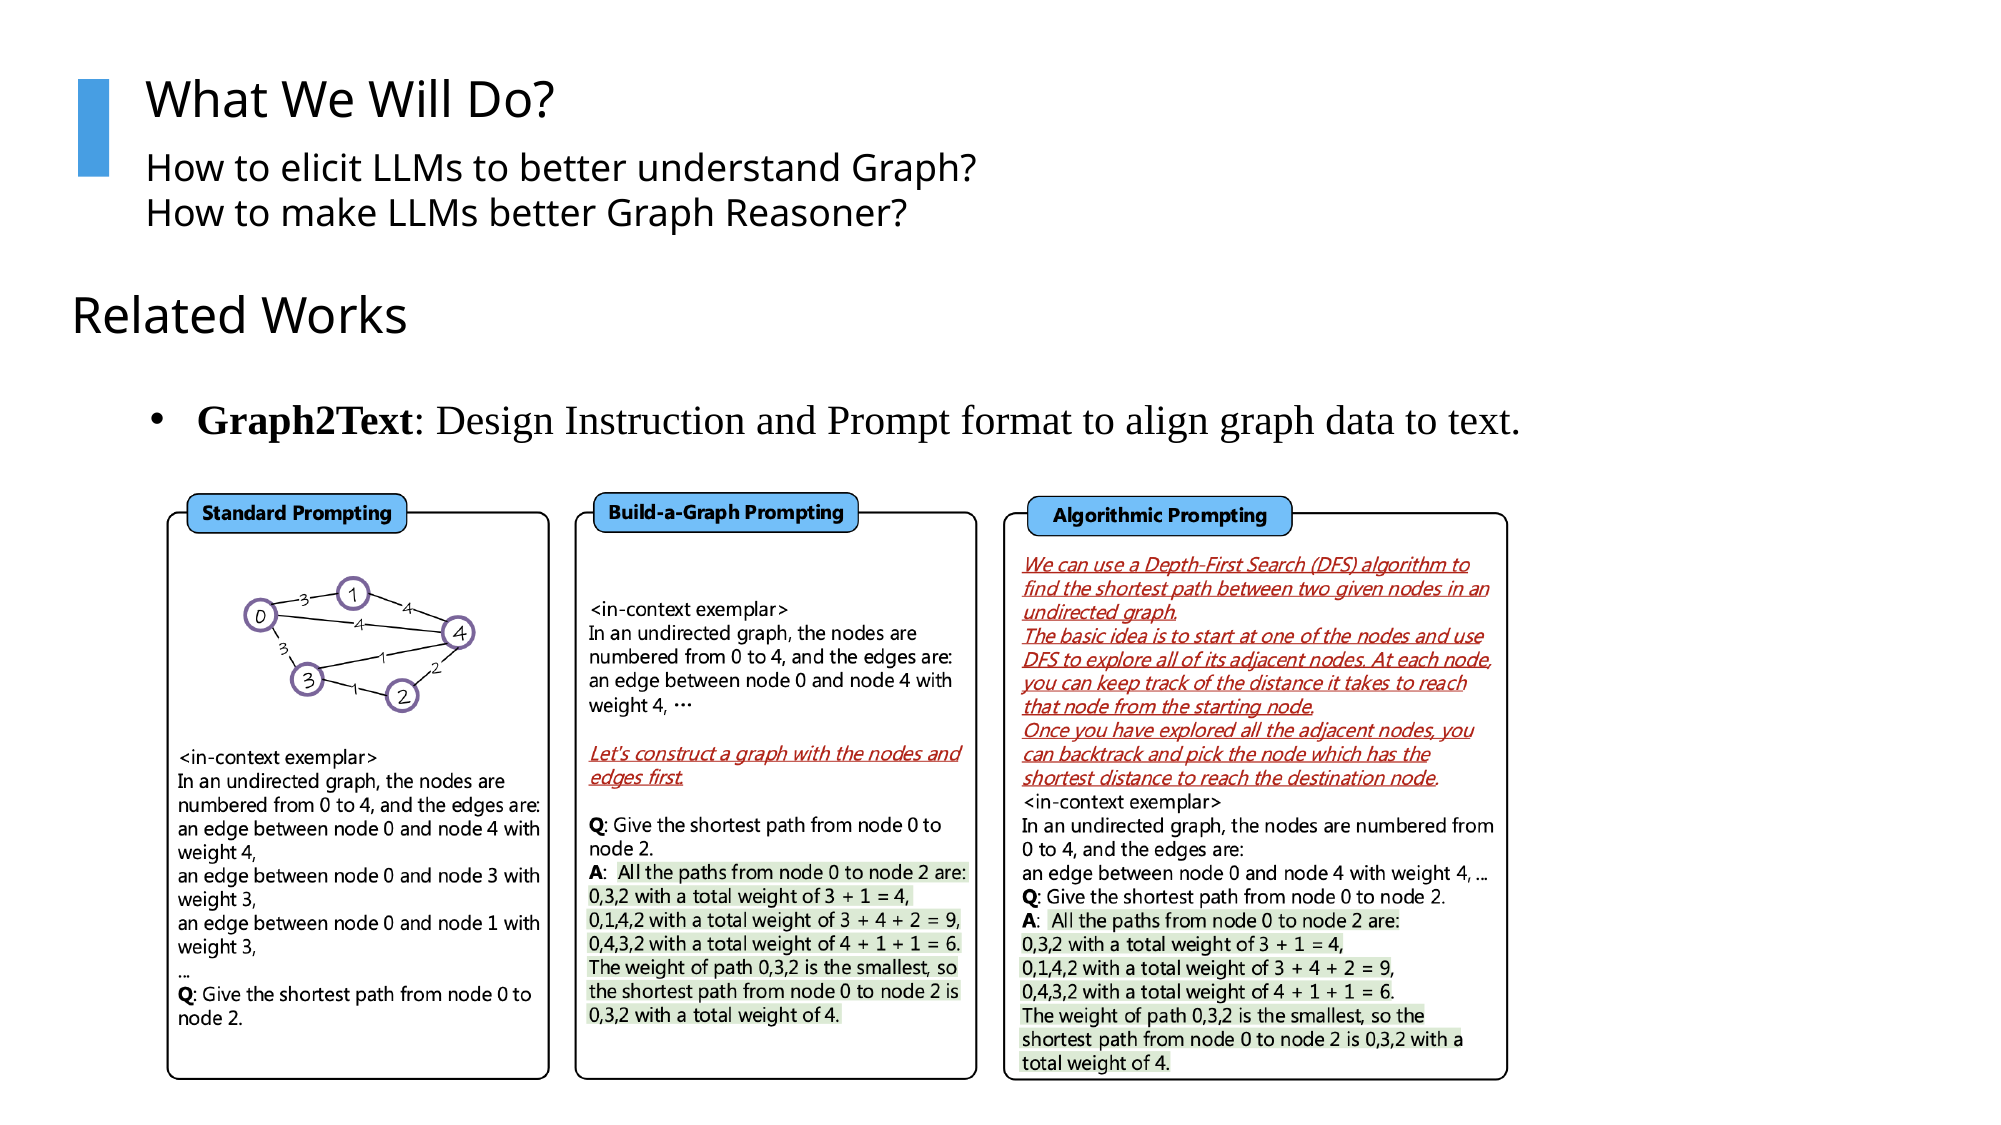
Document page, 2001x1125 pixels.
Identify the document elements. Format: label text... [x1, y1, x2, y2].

text_box Related Works [63, 275, 417, 351]
picture [160, 484, 1513, 1084]
text_box How to elicit LLMs to better understand Graph? How to make LLMs better Graph Reasoner? [137, 136, 1000, 242]
text_box Graph2Text: Design Instruction and Prompt format to align graph data to text. [142, 385, 1530, 451]
title What We Will Do? [137, 65, 962, 136]
